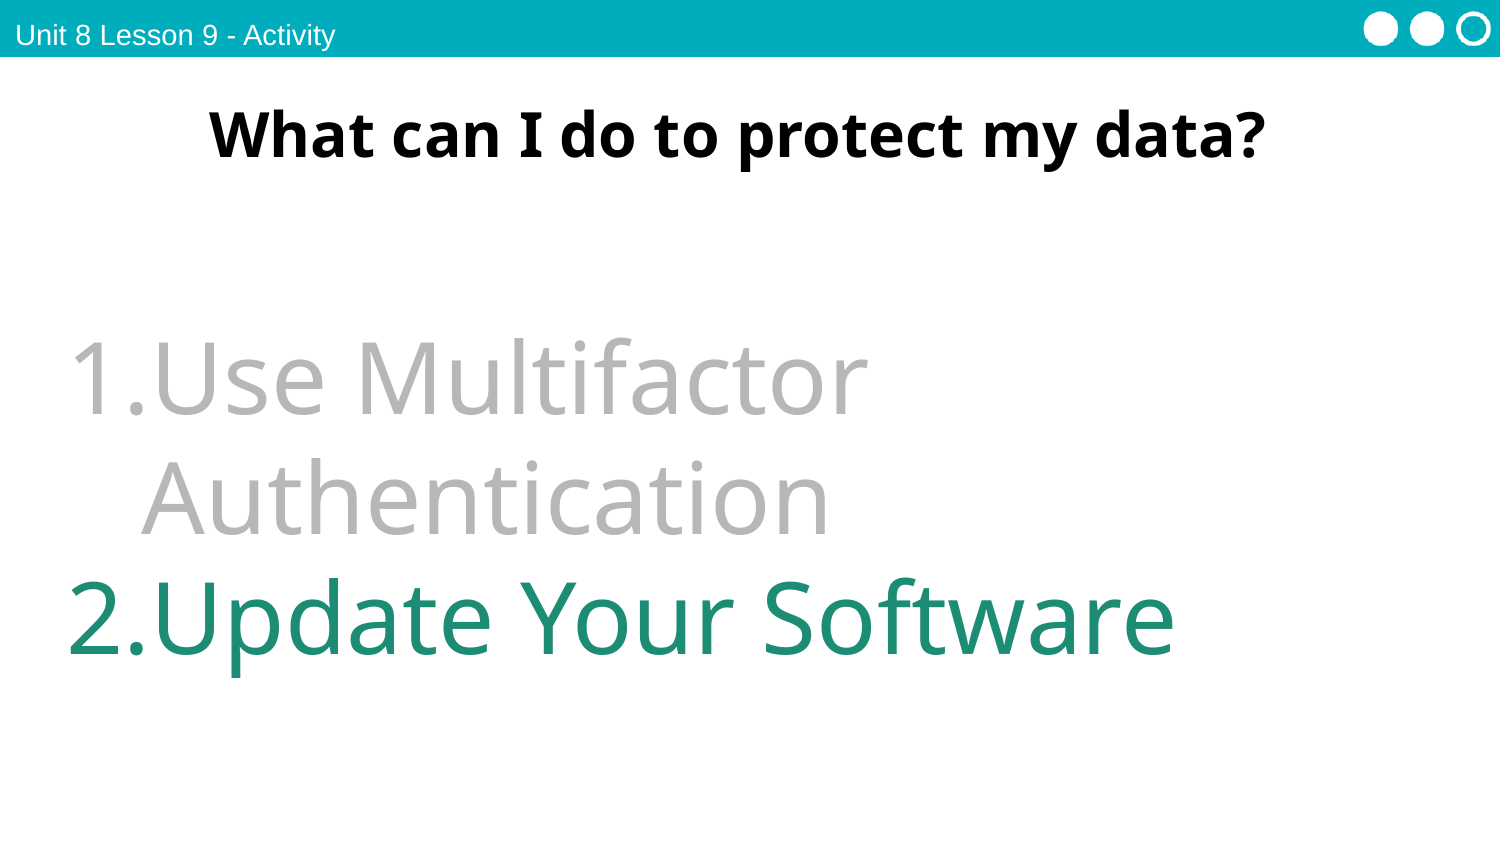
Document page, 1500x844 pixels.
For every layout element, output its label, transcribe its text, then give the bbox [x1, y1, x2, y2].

text_box What can I do to protect my data? [93, 79, 1384, 203]
picture [0, 0, 1500, 844]
text_box Unit 8 Lesson 9 - Activity [0, 0, 750, 58]
text_box Use Multifactor Authentication Update Your Software [51, 224, 1500, 760]
